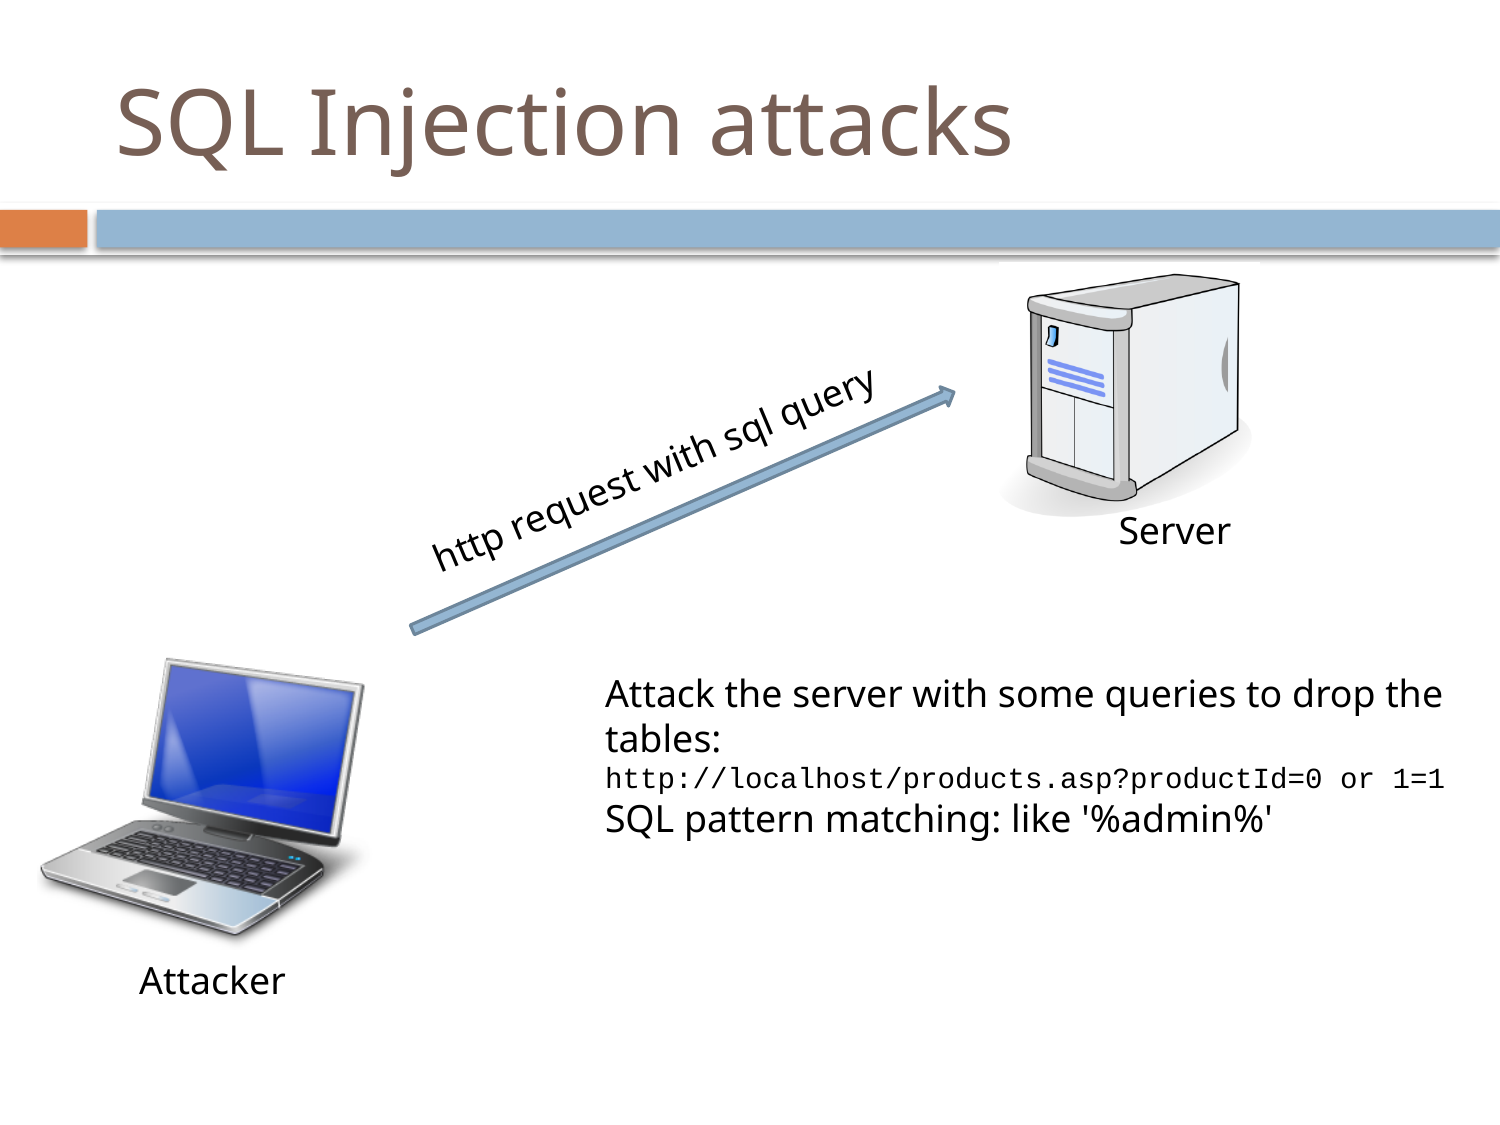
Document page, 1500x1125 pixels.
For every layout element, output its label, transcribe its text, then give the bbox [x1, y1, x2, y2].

title SQL Injection attacks [100, 37, 1438, 200]
picture [999, 262, 1261, 437]
text_box Attacker [112, 960, 313, 1010]
picture [37, 612, 376, 951]
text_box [387, 437, 1466, 896]
